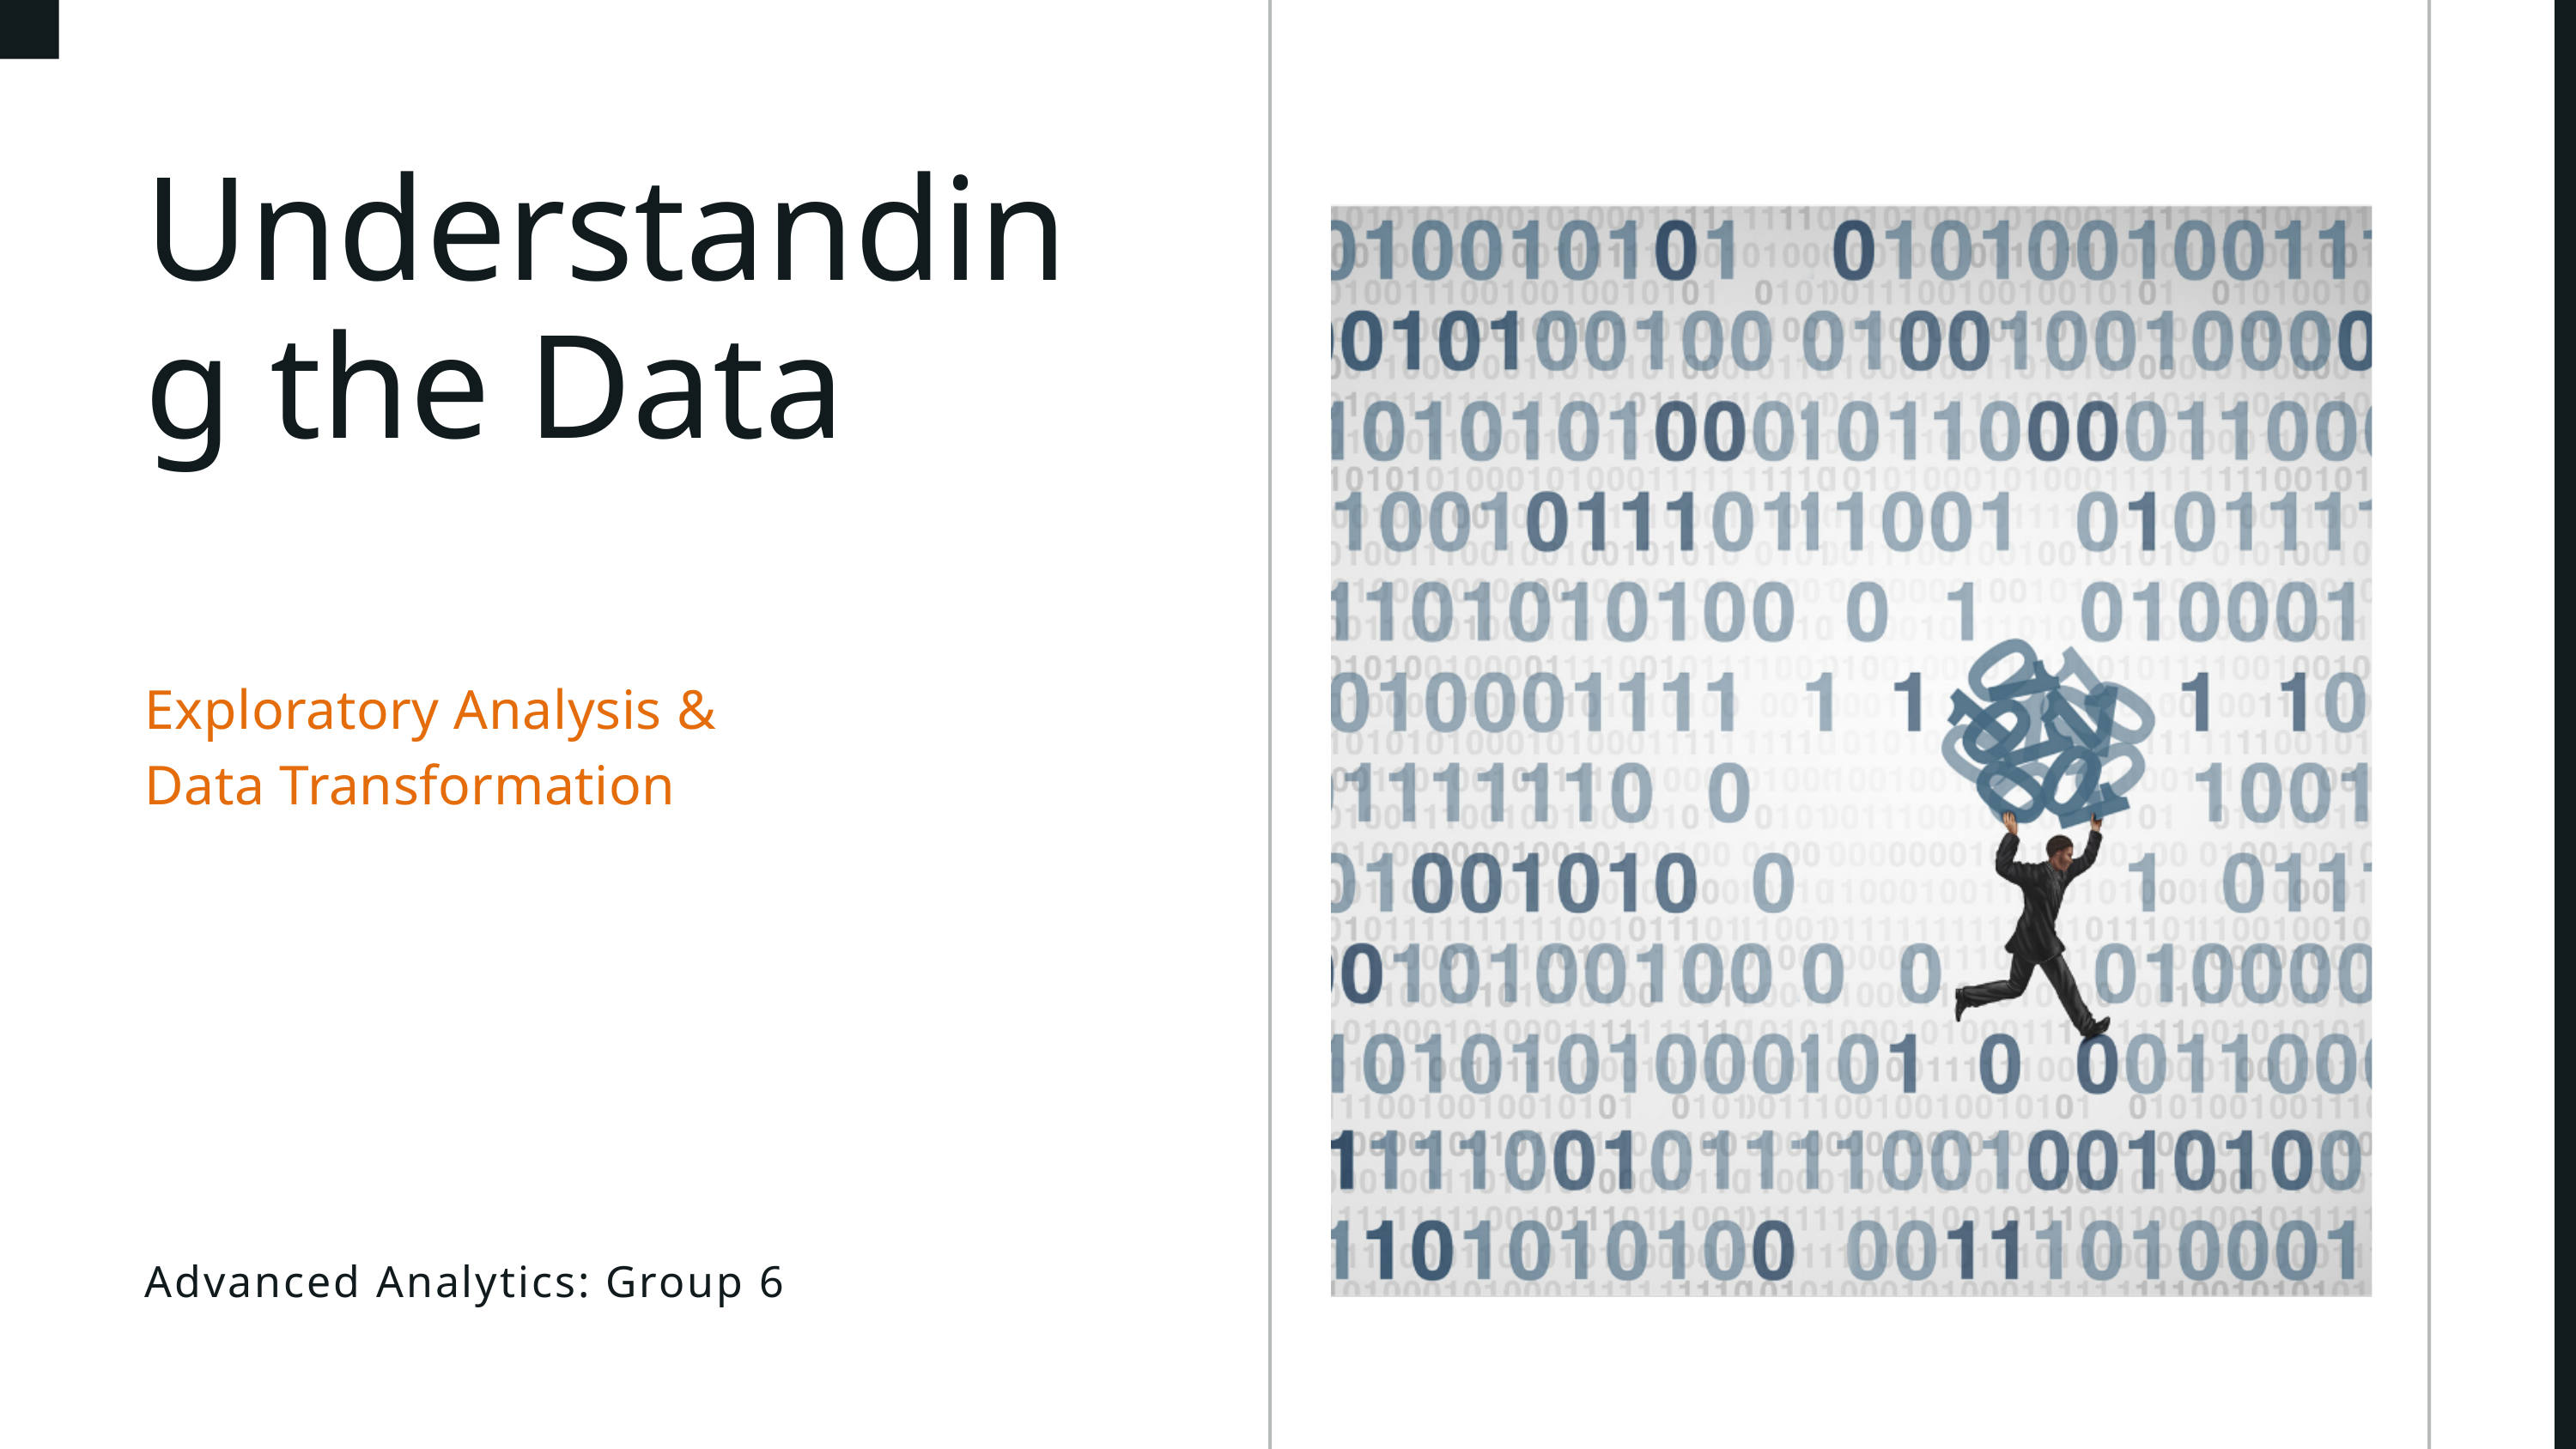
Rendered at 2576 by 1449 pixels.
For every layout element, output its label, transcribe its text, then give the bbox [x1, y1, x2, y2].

text_box Advanced Analytics: Group 6 [144, 1246, 1114, 1307]
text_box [144, 151, 1115, 813]
text_box [2427, 0, 2432, 1449]
picture [1330, 113, 2372, 1364]
text_box [0, 0, 59, 59]
text_box [2555, 0, 2576, 1449]
text_box [1268, 0, 1273, 1449]
